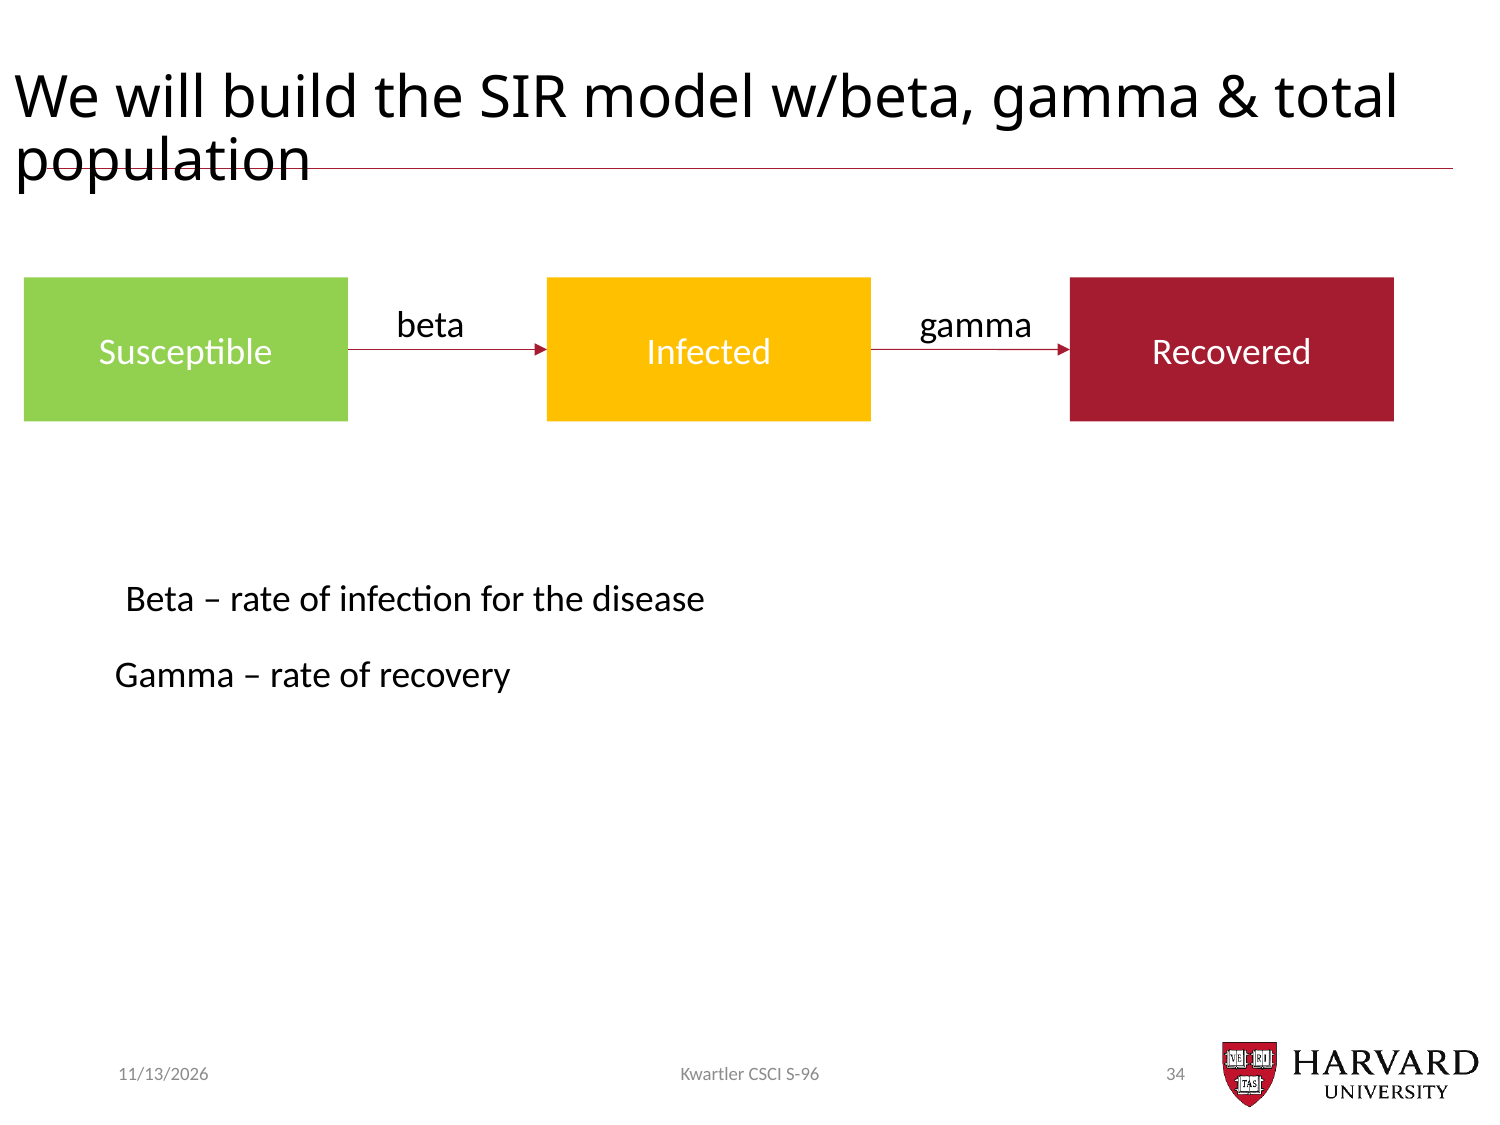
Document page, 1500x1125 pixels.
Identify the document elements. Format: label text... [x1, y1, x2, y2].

text_box Recovered [1069, 276, 1395, 422]
footer Kwartler CSCI S-96 [496, 1042, 1004, 1103]
title We will build the SIR model w/beta, gamma & total population [0, 59, 1500, 157]
text_box Infected [546, 276, 872, 422]
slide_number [103, 1042, 441, 1103]
text_box Beta – rate of infection for the disease [110, 566, 722, 627]
slide_number 34 [1059, 1042, 1200, 1103]
picture [1200, 1024, 1500, 1125]
text_box Susceptible [23, 276, 349, 422]
text_box Gamma – rate of recovery [100, 642, 527, 703]
text_box beta [381, 292, 480, 349]
text_box gamma [904, 292, 1048, 349]
